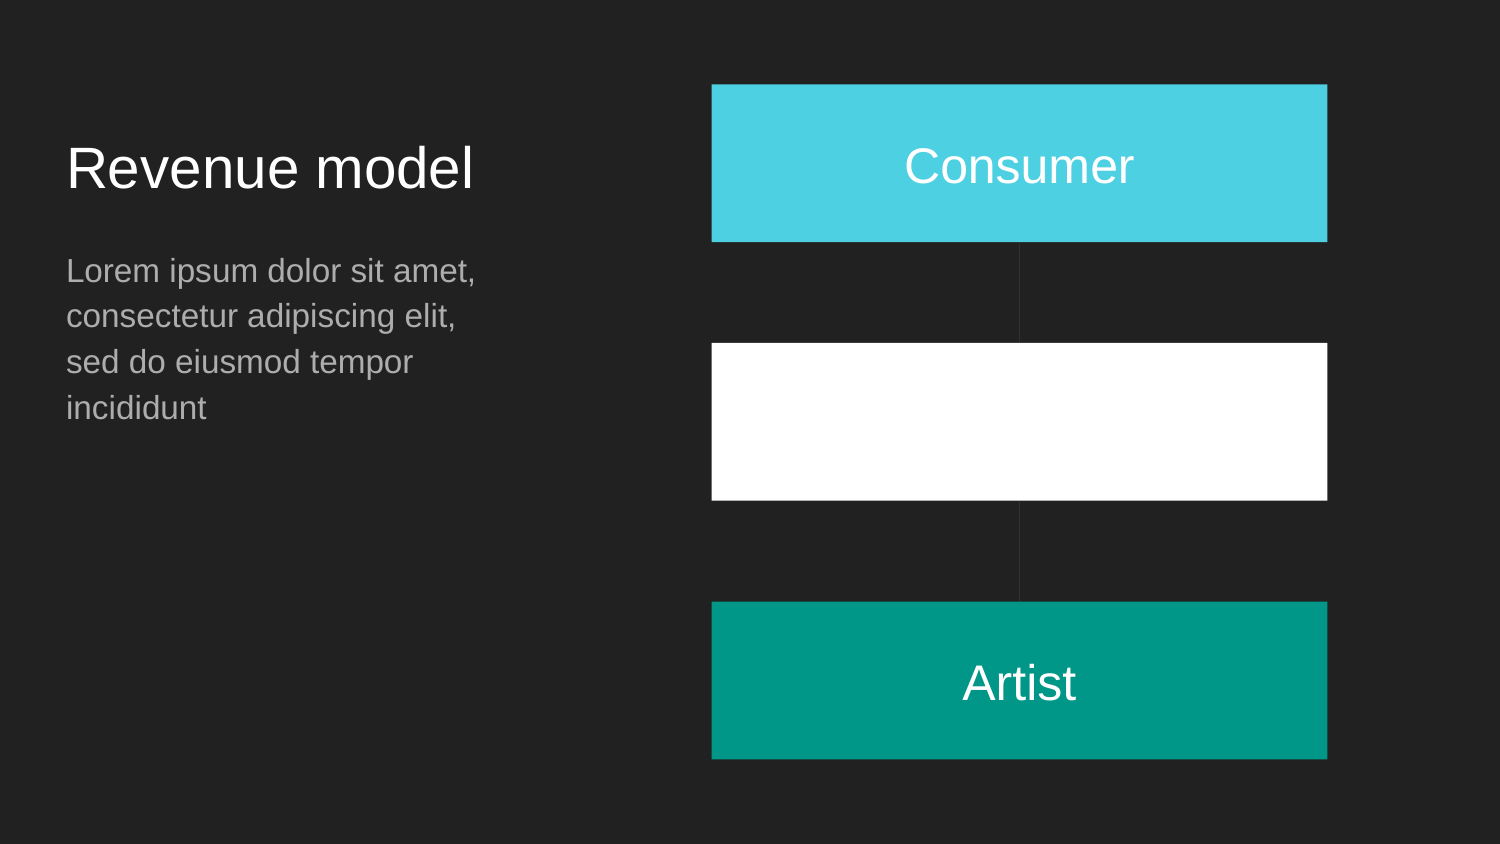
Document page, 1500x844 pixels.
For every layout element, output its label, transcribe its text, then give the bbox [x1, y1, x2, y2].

title Revenue model [51, 91, 512, 216]
list Lorem ipsum dolor sit amet, consectetur adipiscing elit, sed do eiusmod tempor incididunt [51, 227, 512, 750]
title Artist [711, 601, 1328, 760]
title Venue [711, 342, 1328, 501]
title Consumer [711, 84, 1328, 243]
